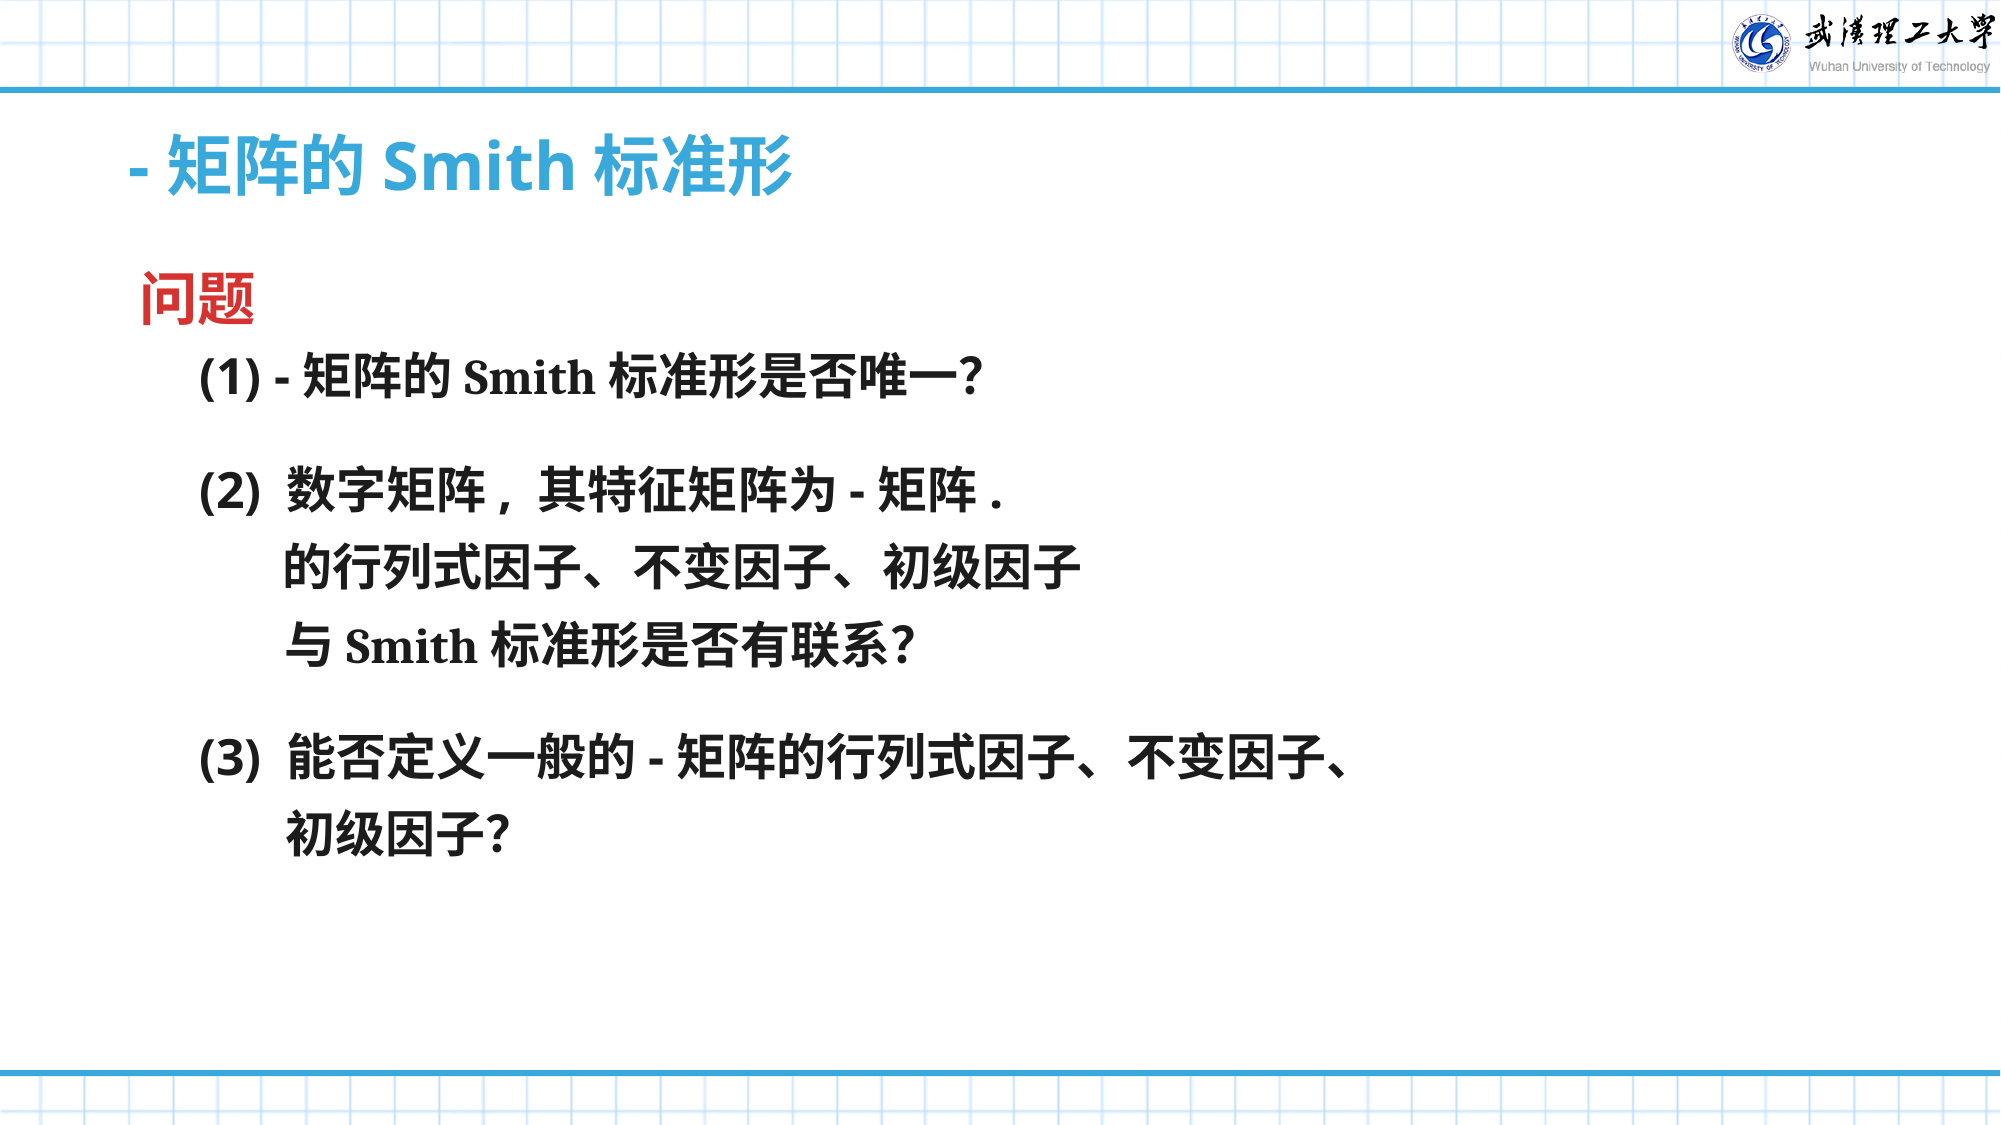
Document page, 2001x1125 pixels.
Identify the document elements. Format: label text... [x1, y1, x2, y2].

picture [0, 0, 2001, 87]
text_box 初级因子？ [211, 782, 551, 870]
picture [0, 1077, 2001, 1125]
text_box 与Smith标准形是否有联系？ [210, 593, 978, 681]
